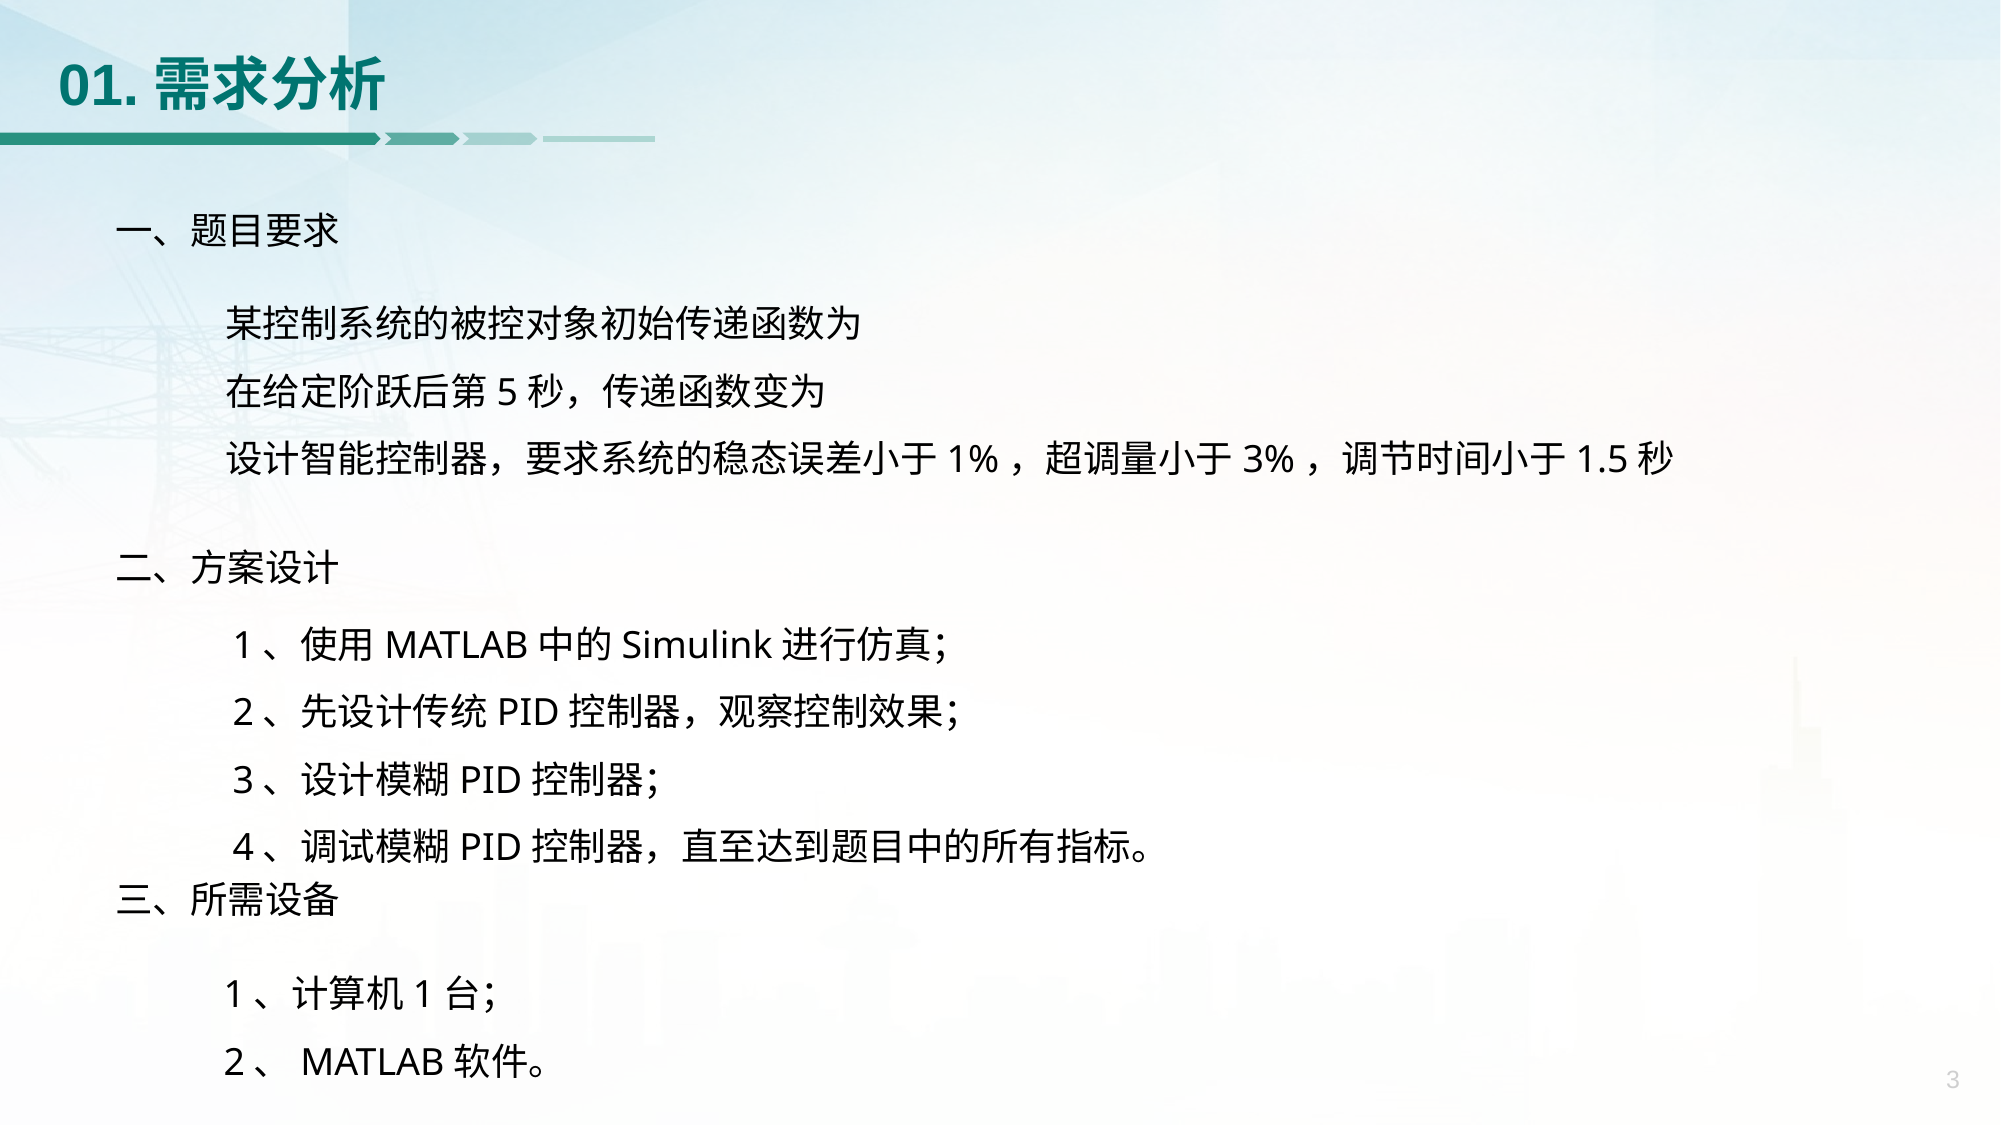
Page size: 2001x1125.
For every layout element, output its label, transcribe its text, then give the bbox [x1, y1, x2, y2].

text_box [0, 132, 538, 145]
text_box 01.需求分析 [0, 40, 1460, 125]
slide_number 3 [1524, 1048, 1975, 1109]
text_box 三、所需设备 [100, 869, 356, 929]
text_box 1、计算机1台； 2、MATLAB软件。 [208, 940, 581, 1091]
text_box 1、使用MATLAB中的Simulink进行仿真； 2、先设计传统PID控制器，观察控制效果； 3、设计模糊PID控制器； 4、调试模糊PID控制器，直至达到题目中的所有指标。 [217, 590, 1184, 876]
text_box 二、方案设计 [100, 536, 356, 597]
text_box 一、题目要求 [100, 199, 356, 259]
